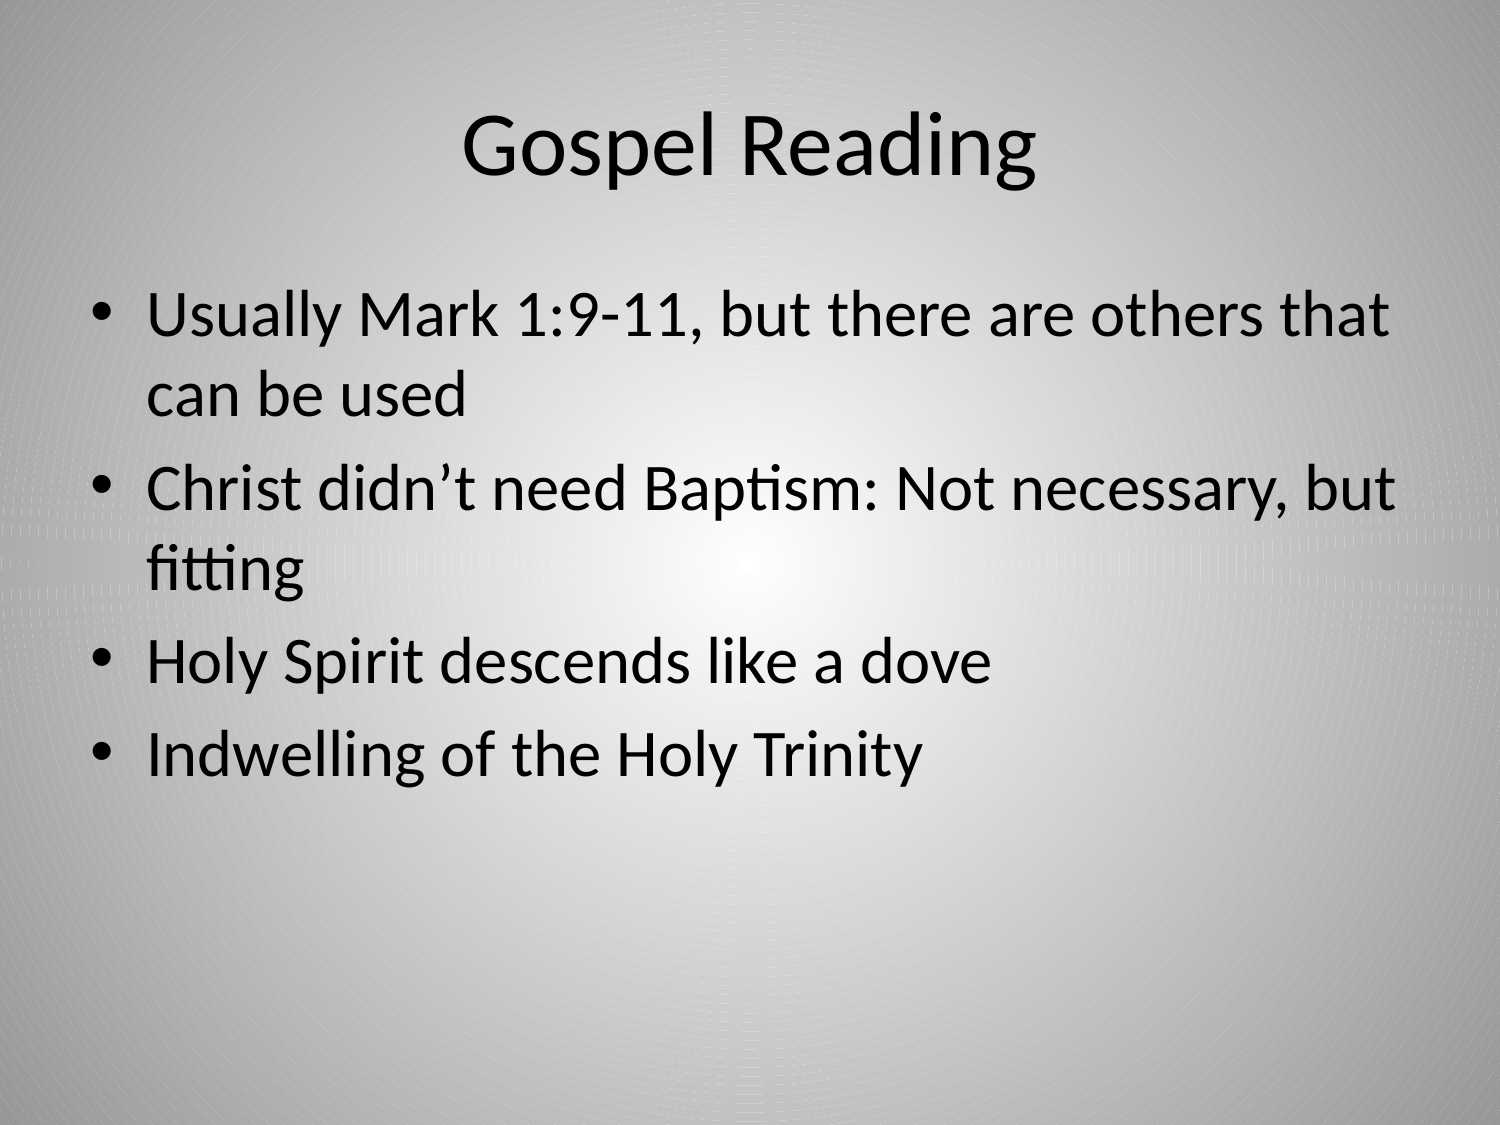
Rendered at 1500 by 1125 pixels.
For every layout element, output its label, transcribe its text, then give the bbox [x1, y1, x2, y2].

list Usually Mark 1:9-11, but there are others that can be used Christ didn’t need Baptism: Not necessary, but fitting Holy Spirit descends like a dove Indwelling of the Holy Trinity [75, 262, 1425, 1005]
title Gospel Reading [75, 45, 1425, 233]
